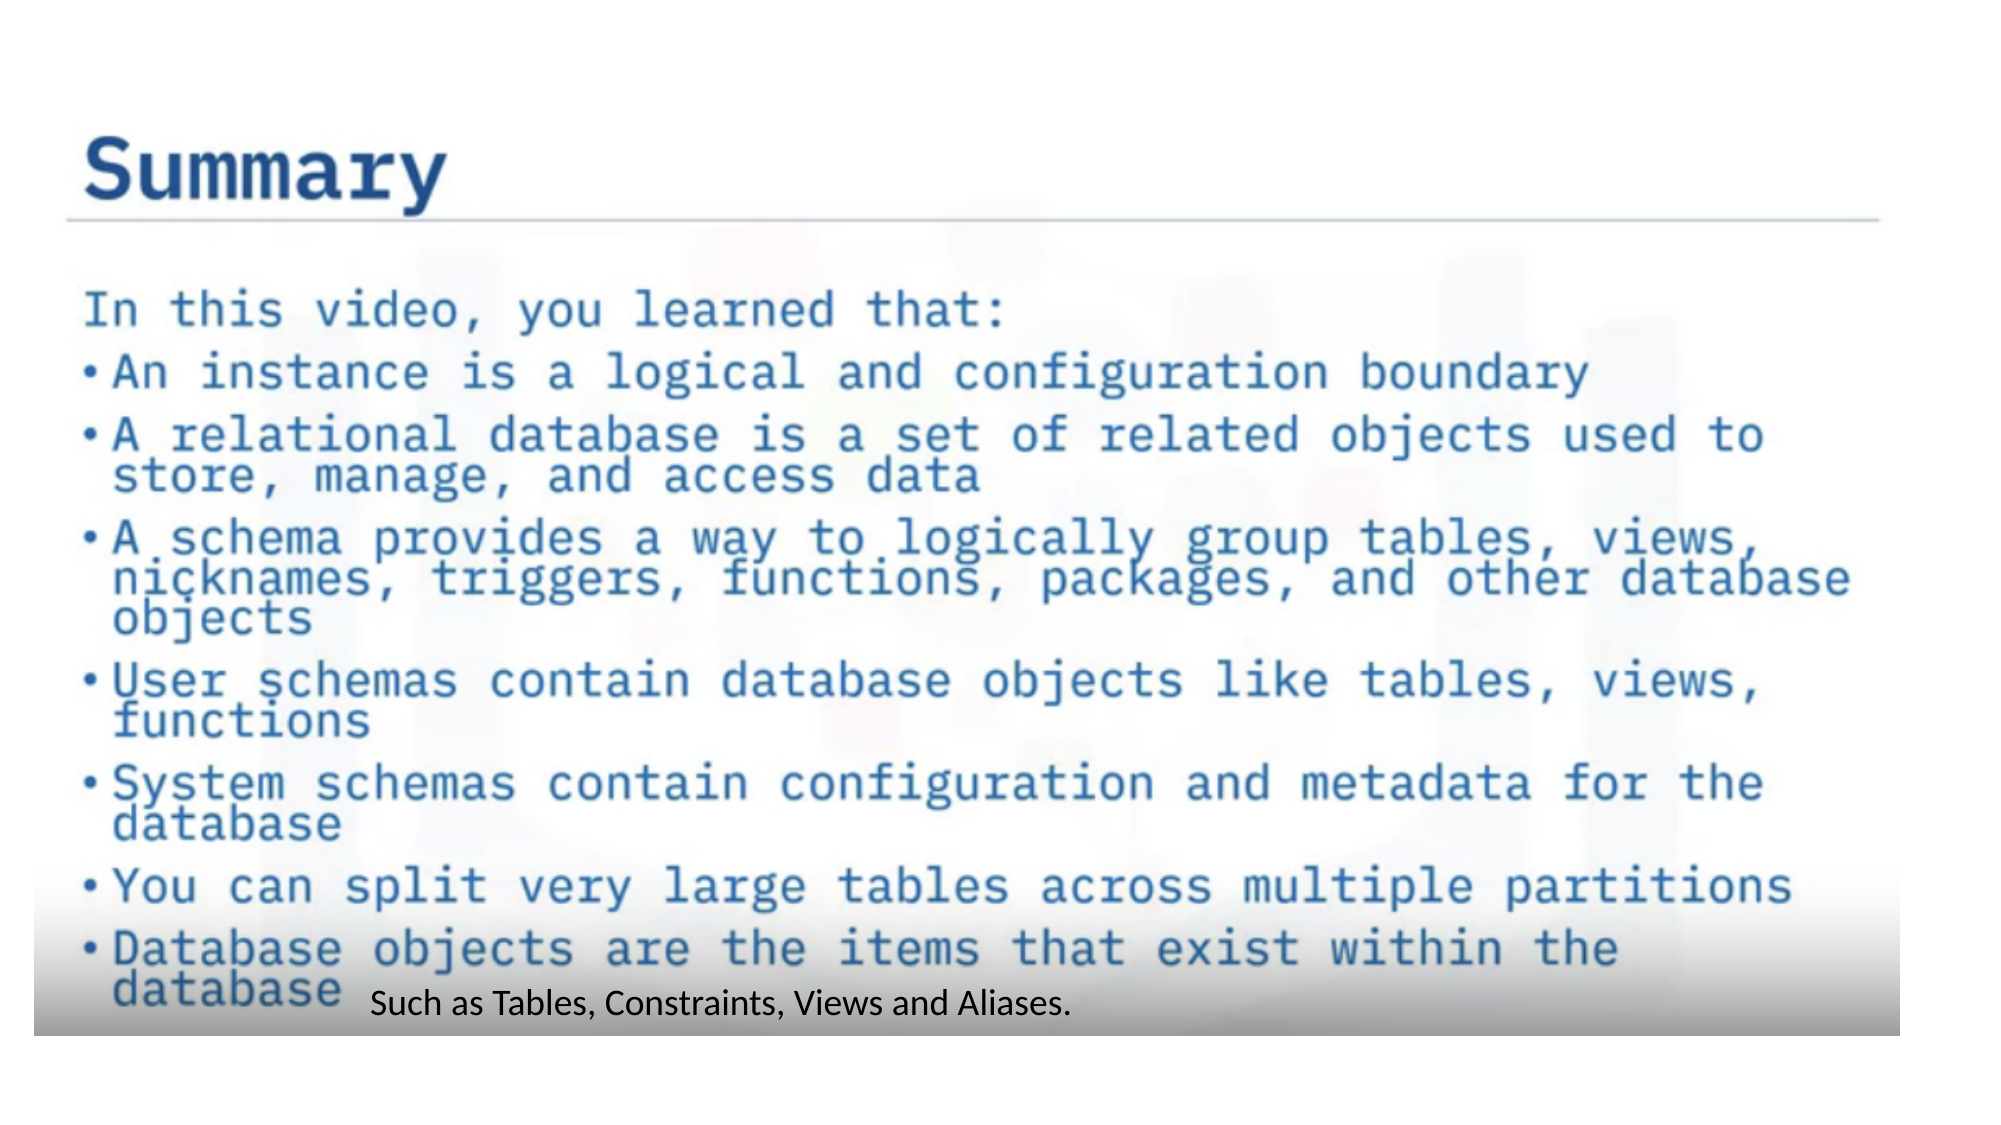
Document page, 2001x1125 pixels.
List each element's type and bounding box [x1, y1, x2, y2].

picture [34, 94, 1900, 1036]
